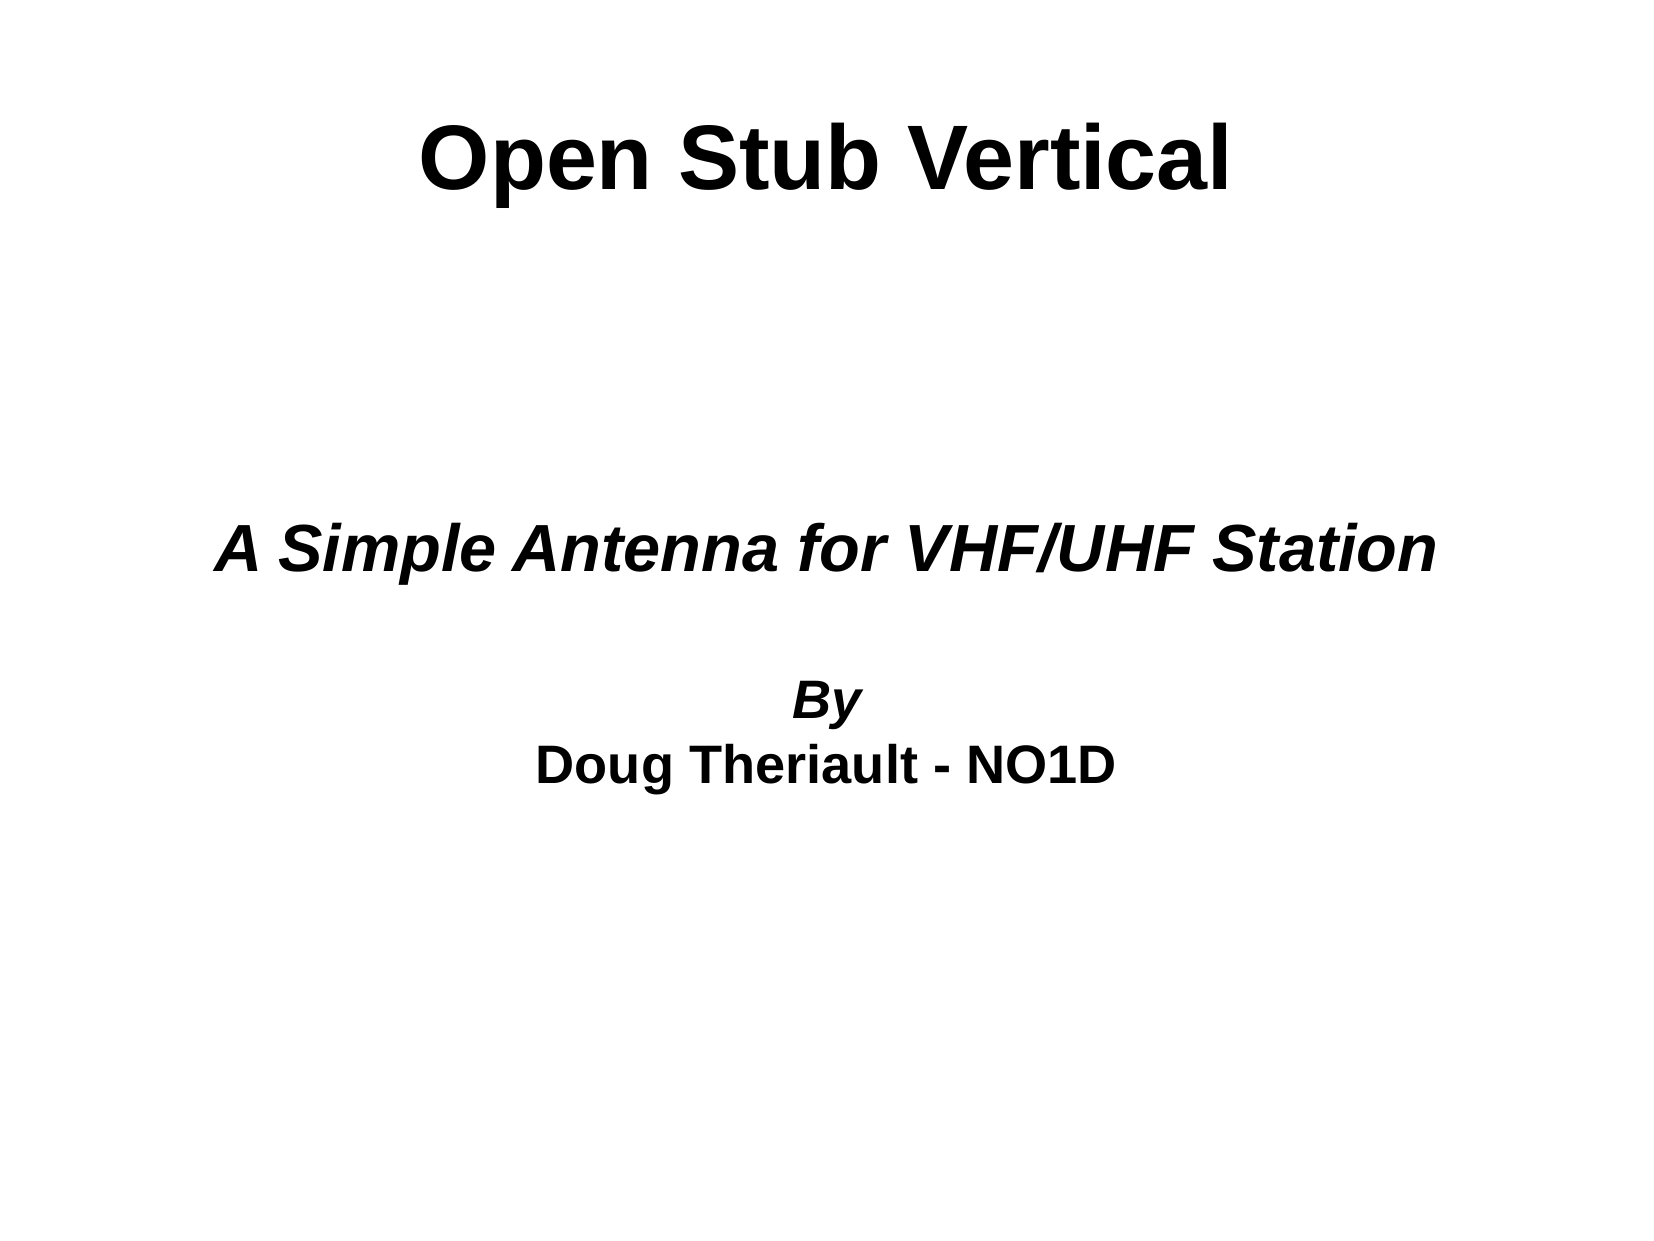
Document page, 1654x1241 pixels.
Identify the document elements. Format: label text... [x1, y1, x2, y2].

text_box A Simple Antenna for VHF/UHF Station By Doug Theriault - NO1D [82, 290, 1571, 1010]
text_box Open Stub Vertical [82, 49, 1571, 257]
